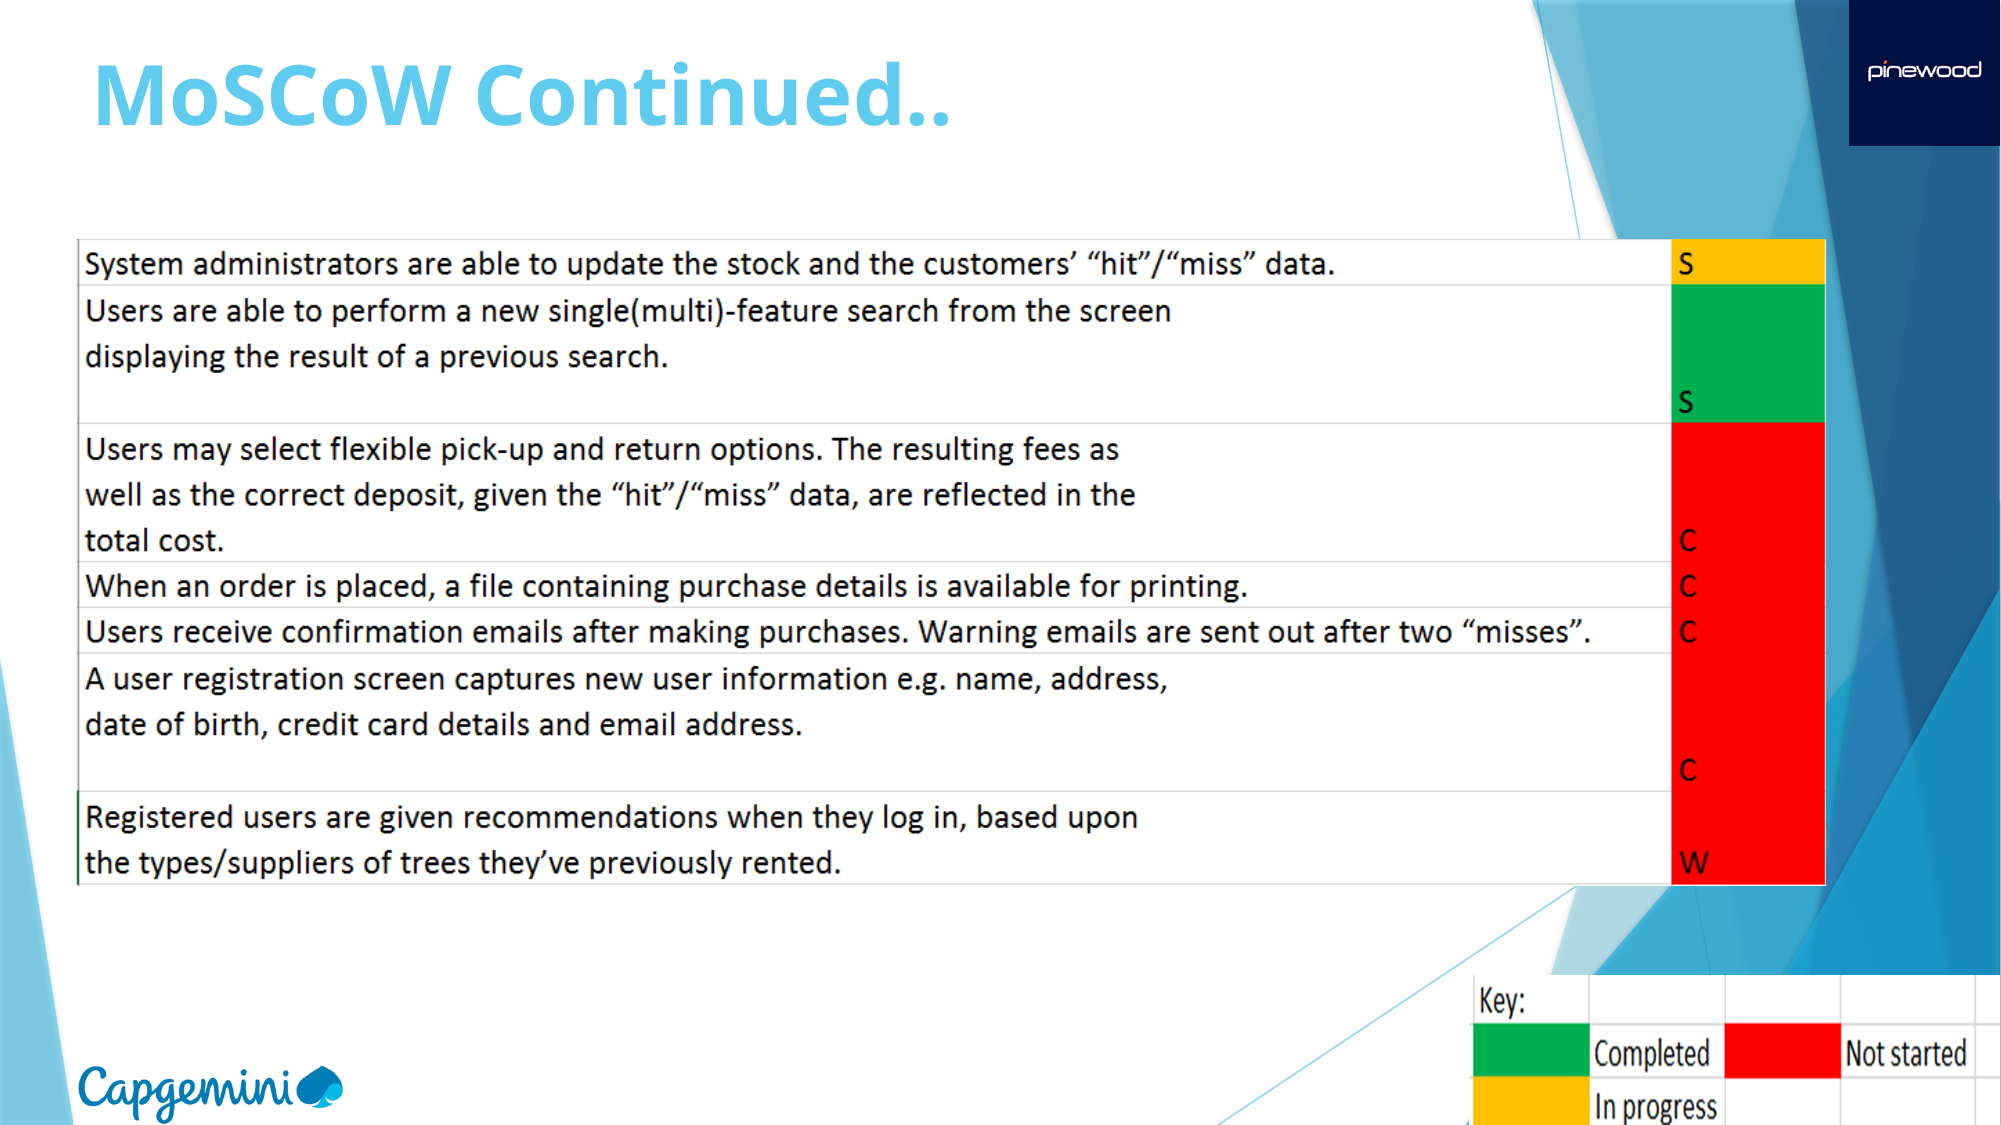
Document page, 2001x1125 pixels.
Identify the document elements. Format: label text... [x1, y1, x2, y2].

picture [76, 1061, 345, 1125]
text_box MoSCoW Continued.. [76, 34, 1365, 149]
picture [76, 239, 1827, 886]
picture [1468, 974, 2000, 1125]
picture [1848, 0, 2000, 146]
